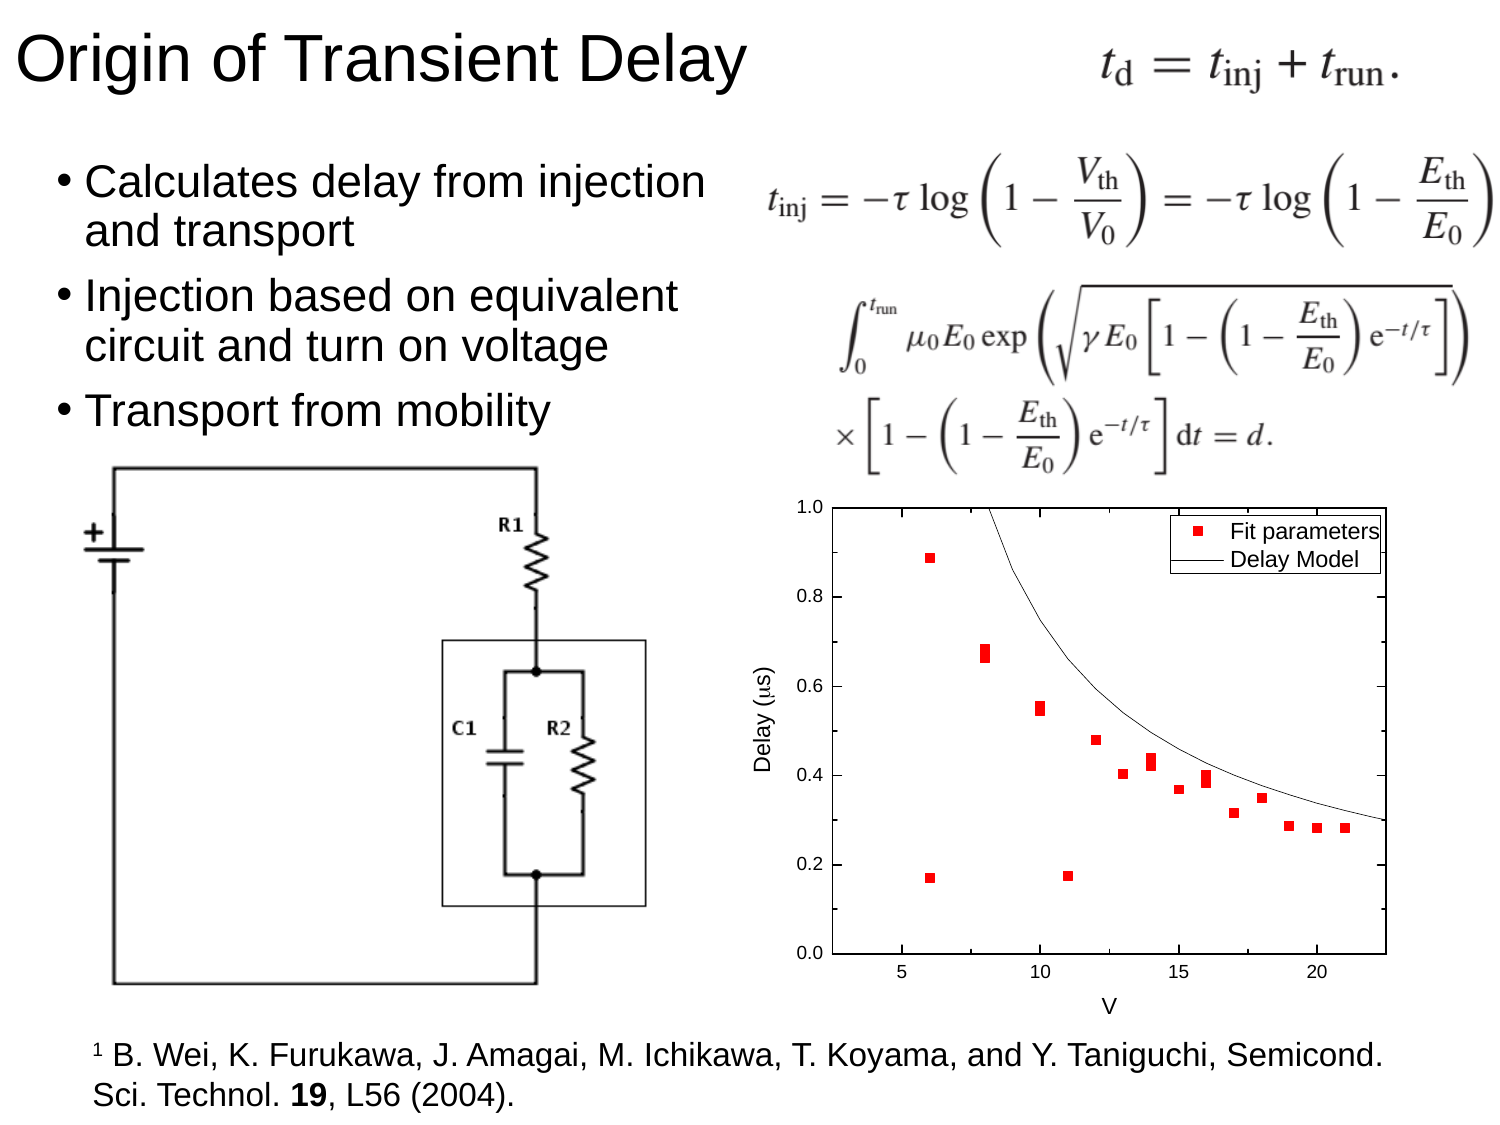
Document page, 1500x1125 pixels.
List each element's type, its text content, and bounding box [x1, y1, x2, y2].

picture [746, 132, 1500, 264]
list Calculates delay from injection and transport Injection based on equivalent circuit and turn on voltage Transport from mobility [41, 149, 801, 1013]
picture [75, 460, 653, 1002]
text_box 1 B. Wei, K. Furukawa, J. Amagai, M. Ichikawa, T. Koyama, and Y. Taniguchi, Semicond. Sci. Technol. 19, L56 (2004). [77, 1025, 1441, 1121]
picture [1077, 15, 1423, 127]
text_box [687, 435, 1500, 1059]
picture [833, 276, 1482, 435]
title Origin of Transient Delay [0, 0, 1500, 121]
